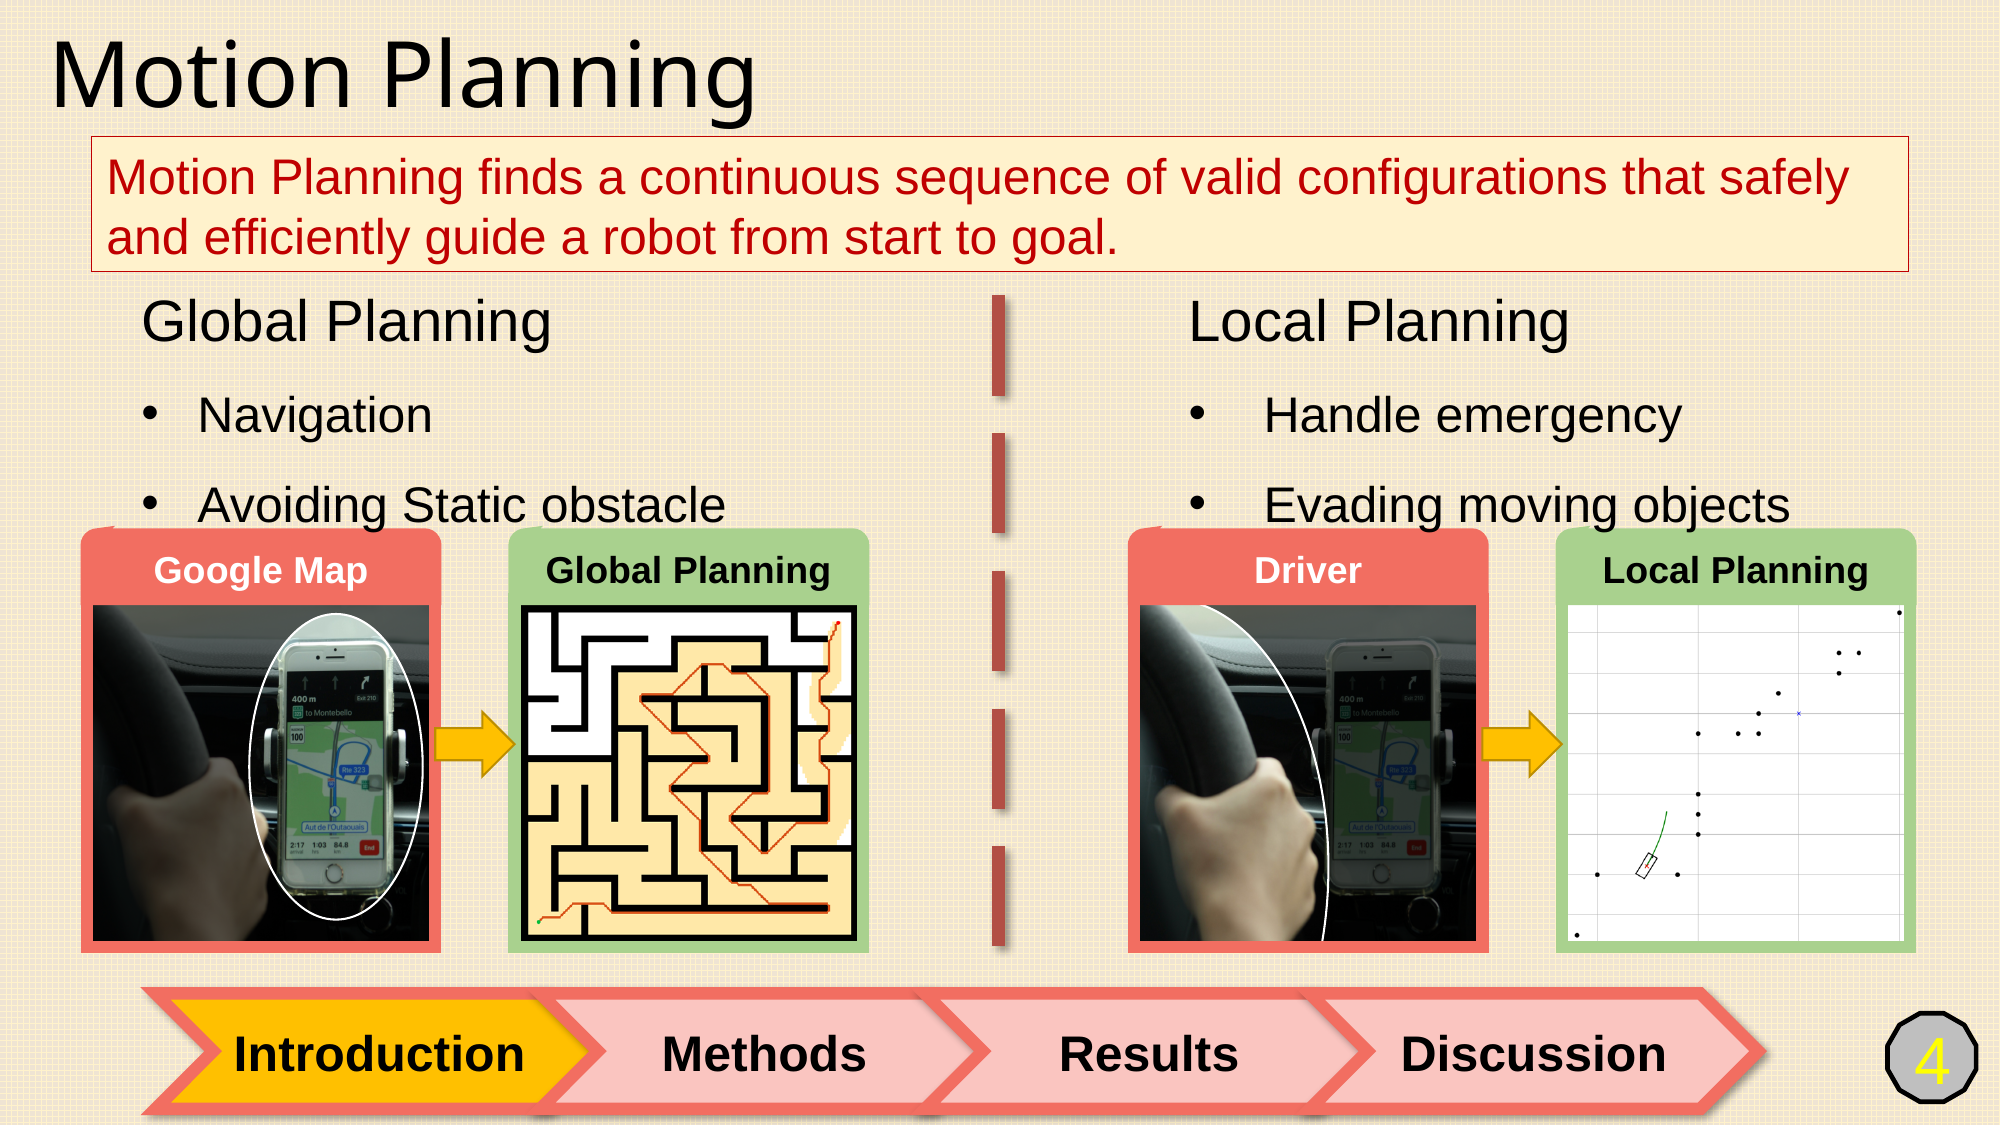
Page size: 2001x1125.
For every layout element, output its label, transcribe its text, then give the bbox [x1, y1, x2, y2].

slide_number 4 [1887, 1013, 1977, 1102]
text_box Introduction [152, 992, 590, 1110]
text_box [1561, 534, 1911, 948]
text_box [436, 709, 514, 779]
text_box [86, 534, 436, 951]
text_box [1483, 709, 1561, 779]
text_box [1134, 534, 1483, 948]
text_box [514, 534, 864, 948]
title Motion Planning [33, 0, 1759, 187]
text_box Local Planning Handle emergency Evading moving objects [1173, 275, 1932, 540]
text_box Motion Planning finds a continuous sequence of valid configurations that safely and efficiently guide a robot from start to goal. [91, 136, 1909, 272]
text_box Methods [537, 992, 975, 1110]
text_box Results [922, 992, 1360, 1110]
text_box Discussion [1307, 992, 1760, 1110]
text_box Global Planning Navigation Avoiding Static obstacle [126, 275, 824, 600]
